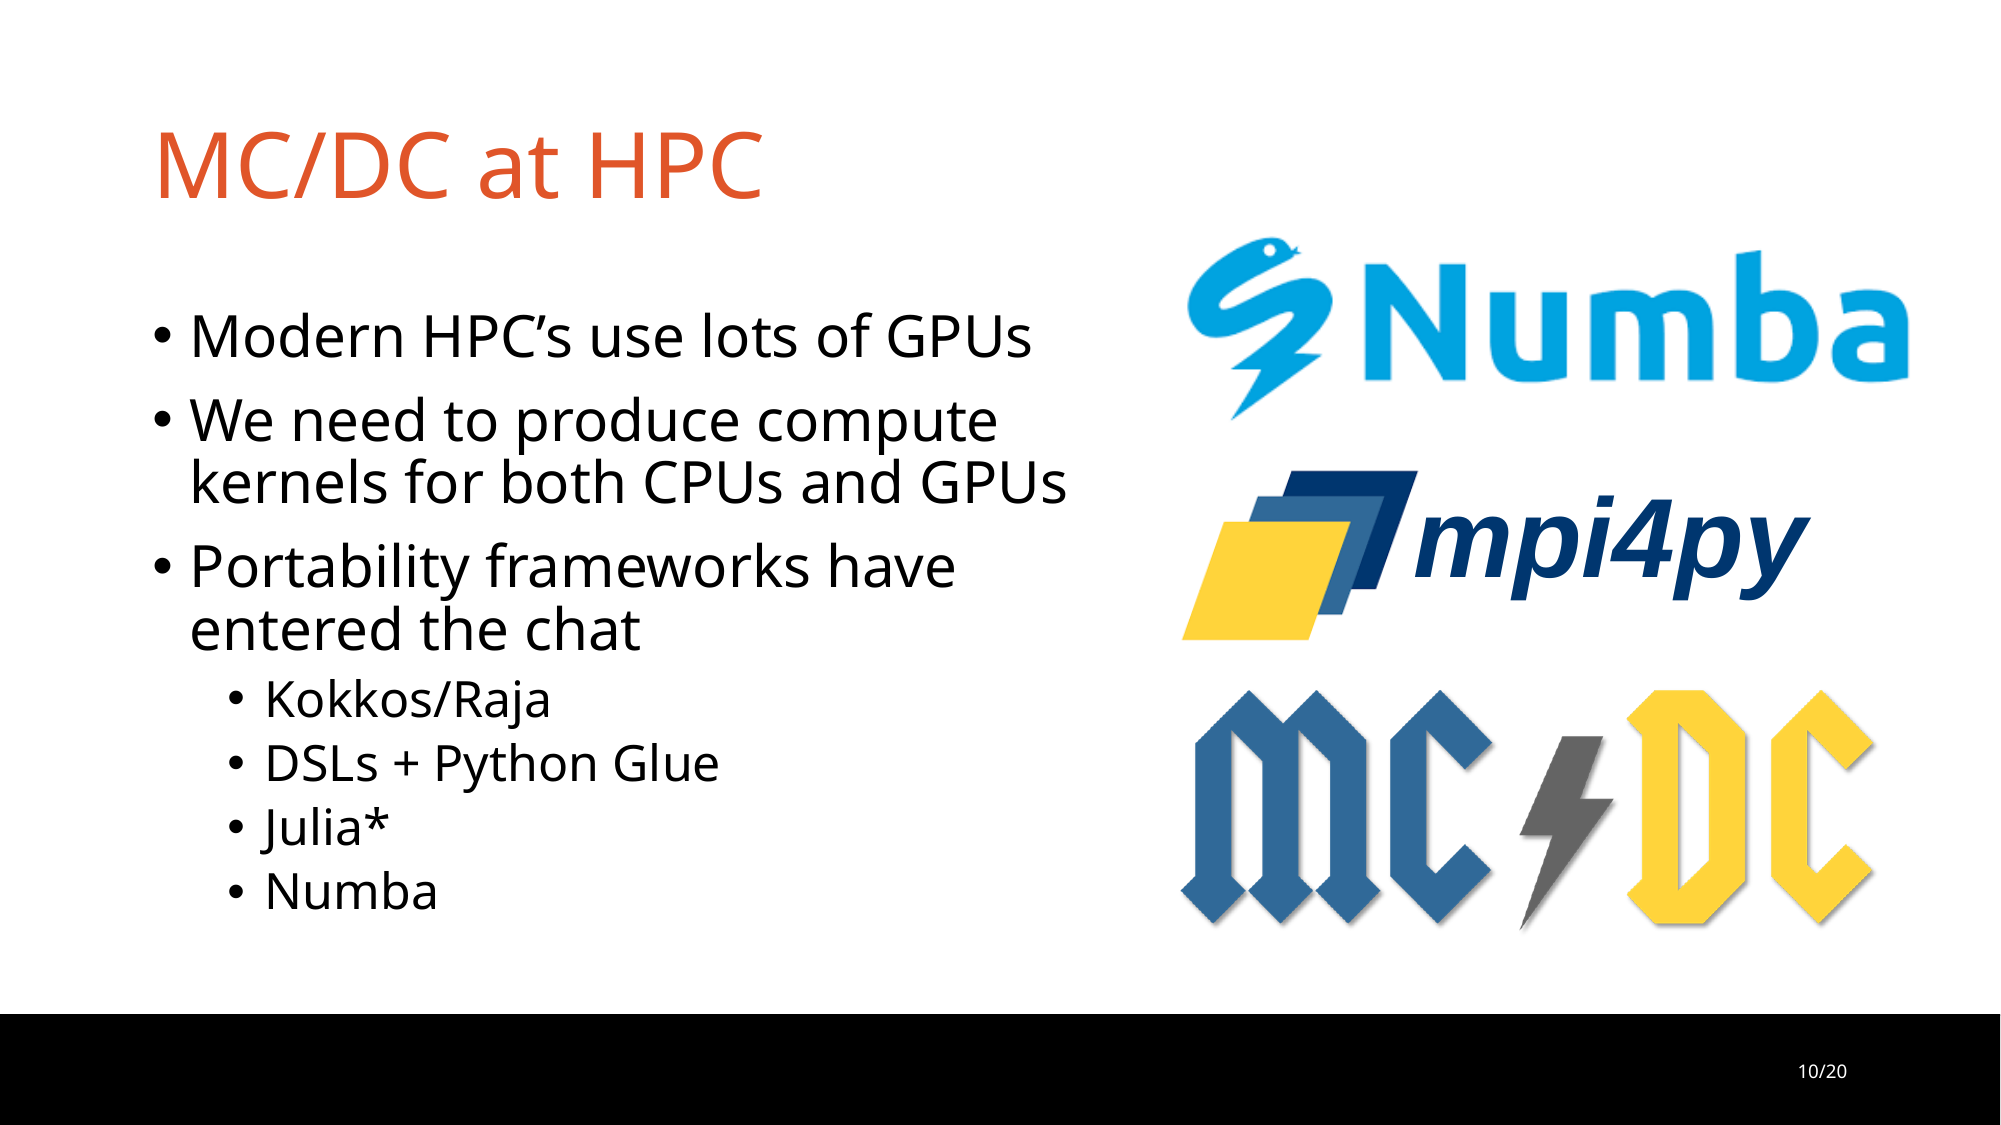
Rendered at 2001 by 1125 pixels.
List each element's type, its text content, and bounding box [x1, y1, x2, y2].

title MC/DC at HPC [137, 59, 1709, 278]
picture [1165, 672, 1898, 937]
list Modern HPC’s use lots of GPUs We need to produce compute kernels for both CPUs and GPUs Portability frameworks have entered the chat Kokkos/Raja DSLs + Python Glue Julia* Numba [137, 299, 1166, 1014]
picture [1165, 454, 1435, 658]
picture [1165, 228, 1924, 431]
text_box mpi4py [1435, 457, 1826, 608]
slide_number 10 [1412, 1042, 1863, 1103]
